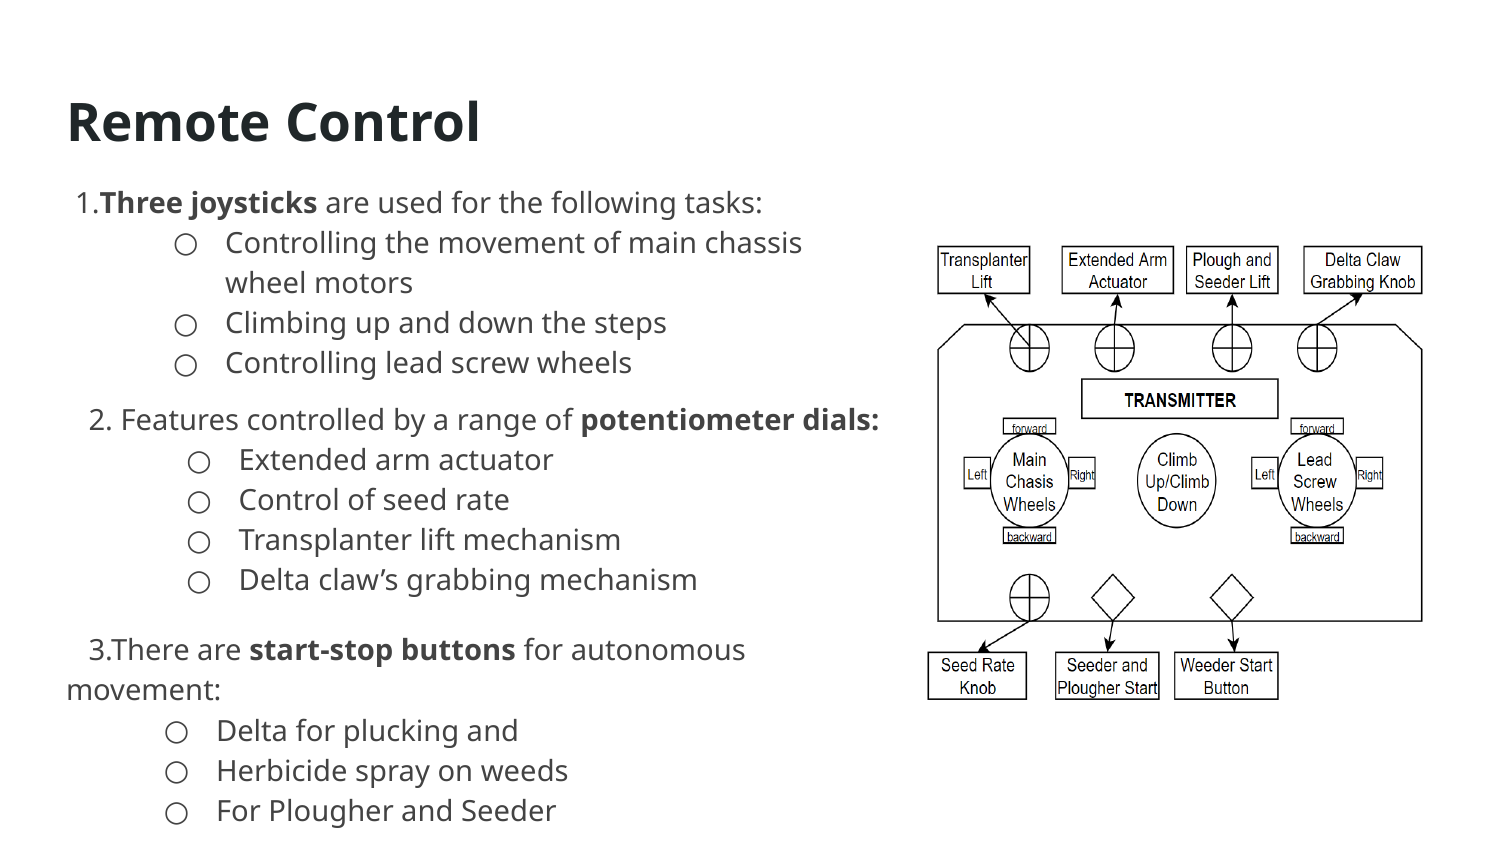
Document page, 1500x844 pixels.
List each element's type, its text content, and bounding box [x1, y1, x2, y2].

text_box 1.Three joysticks are used for the following tasks: Controlling the movement of main chassis wheel motors Climbing up and down the steps Controlling lead screw wheels [60, 163, 899, 395]
picture [898, 228, 1450, 712]
list 3.There are start-stop buttons for autonomous movement: Delta for plucking and Herbicide spray on weeds For Plougher and Seeder [51, 576, 899, 832]
text_box 2. Features controlled by a range of potentiometer dials: Extended arm actuator Control of seed rate Transplanter lift mechanism Delta claw’s grabbing mechanism [73, 380, 893, 612]
title Remote Control [51, 72, 1449, 167]
